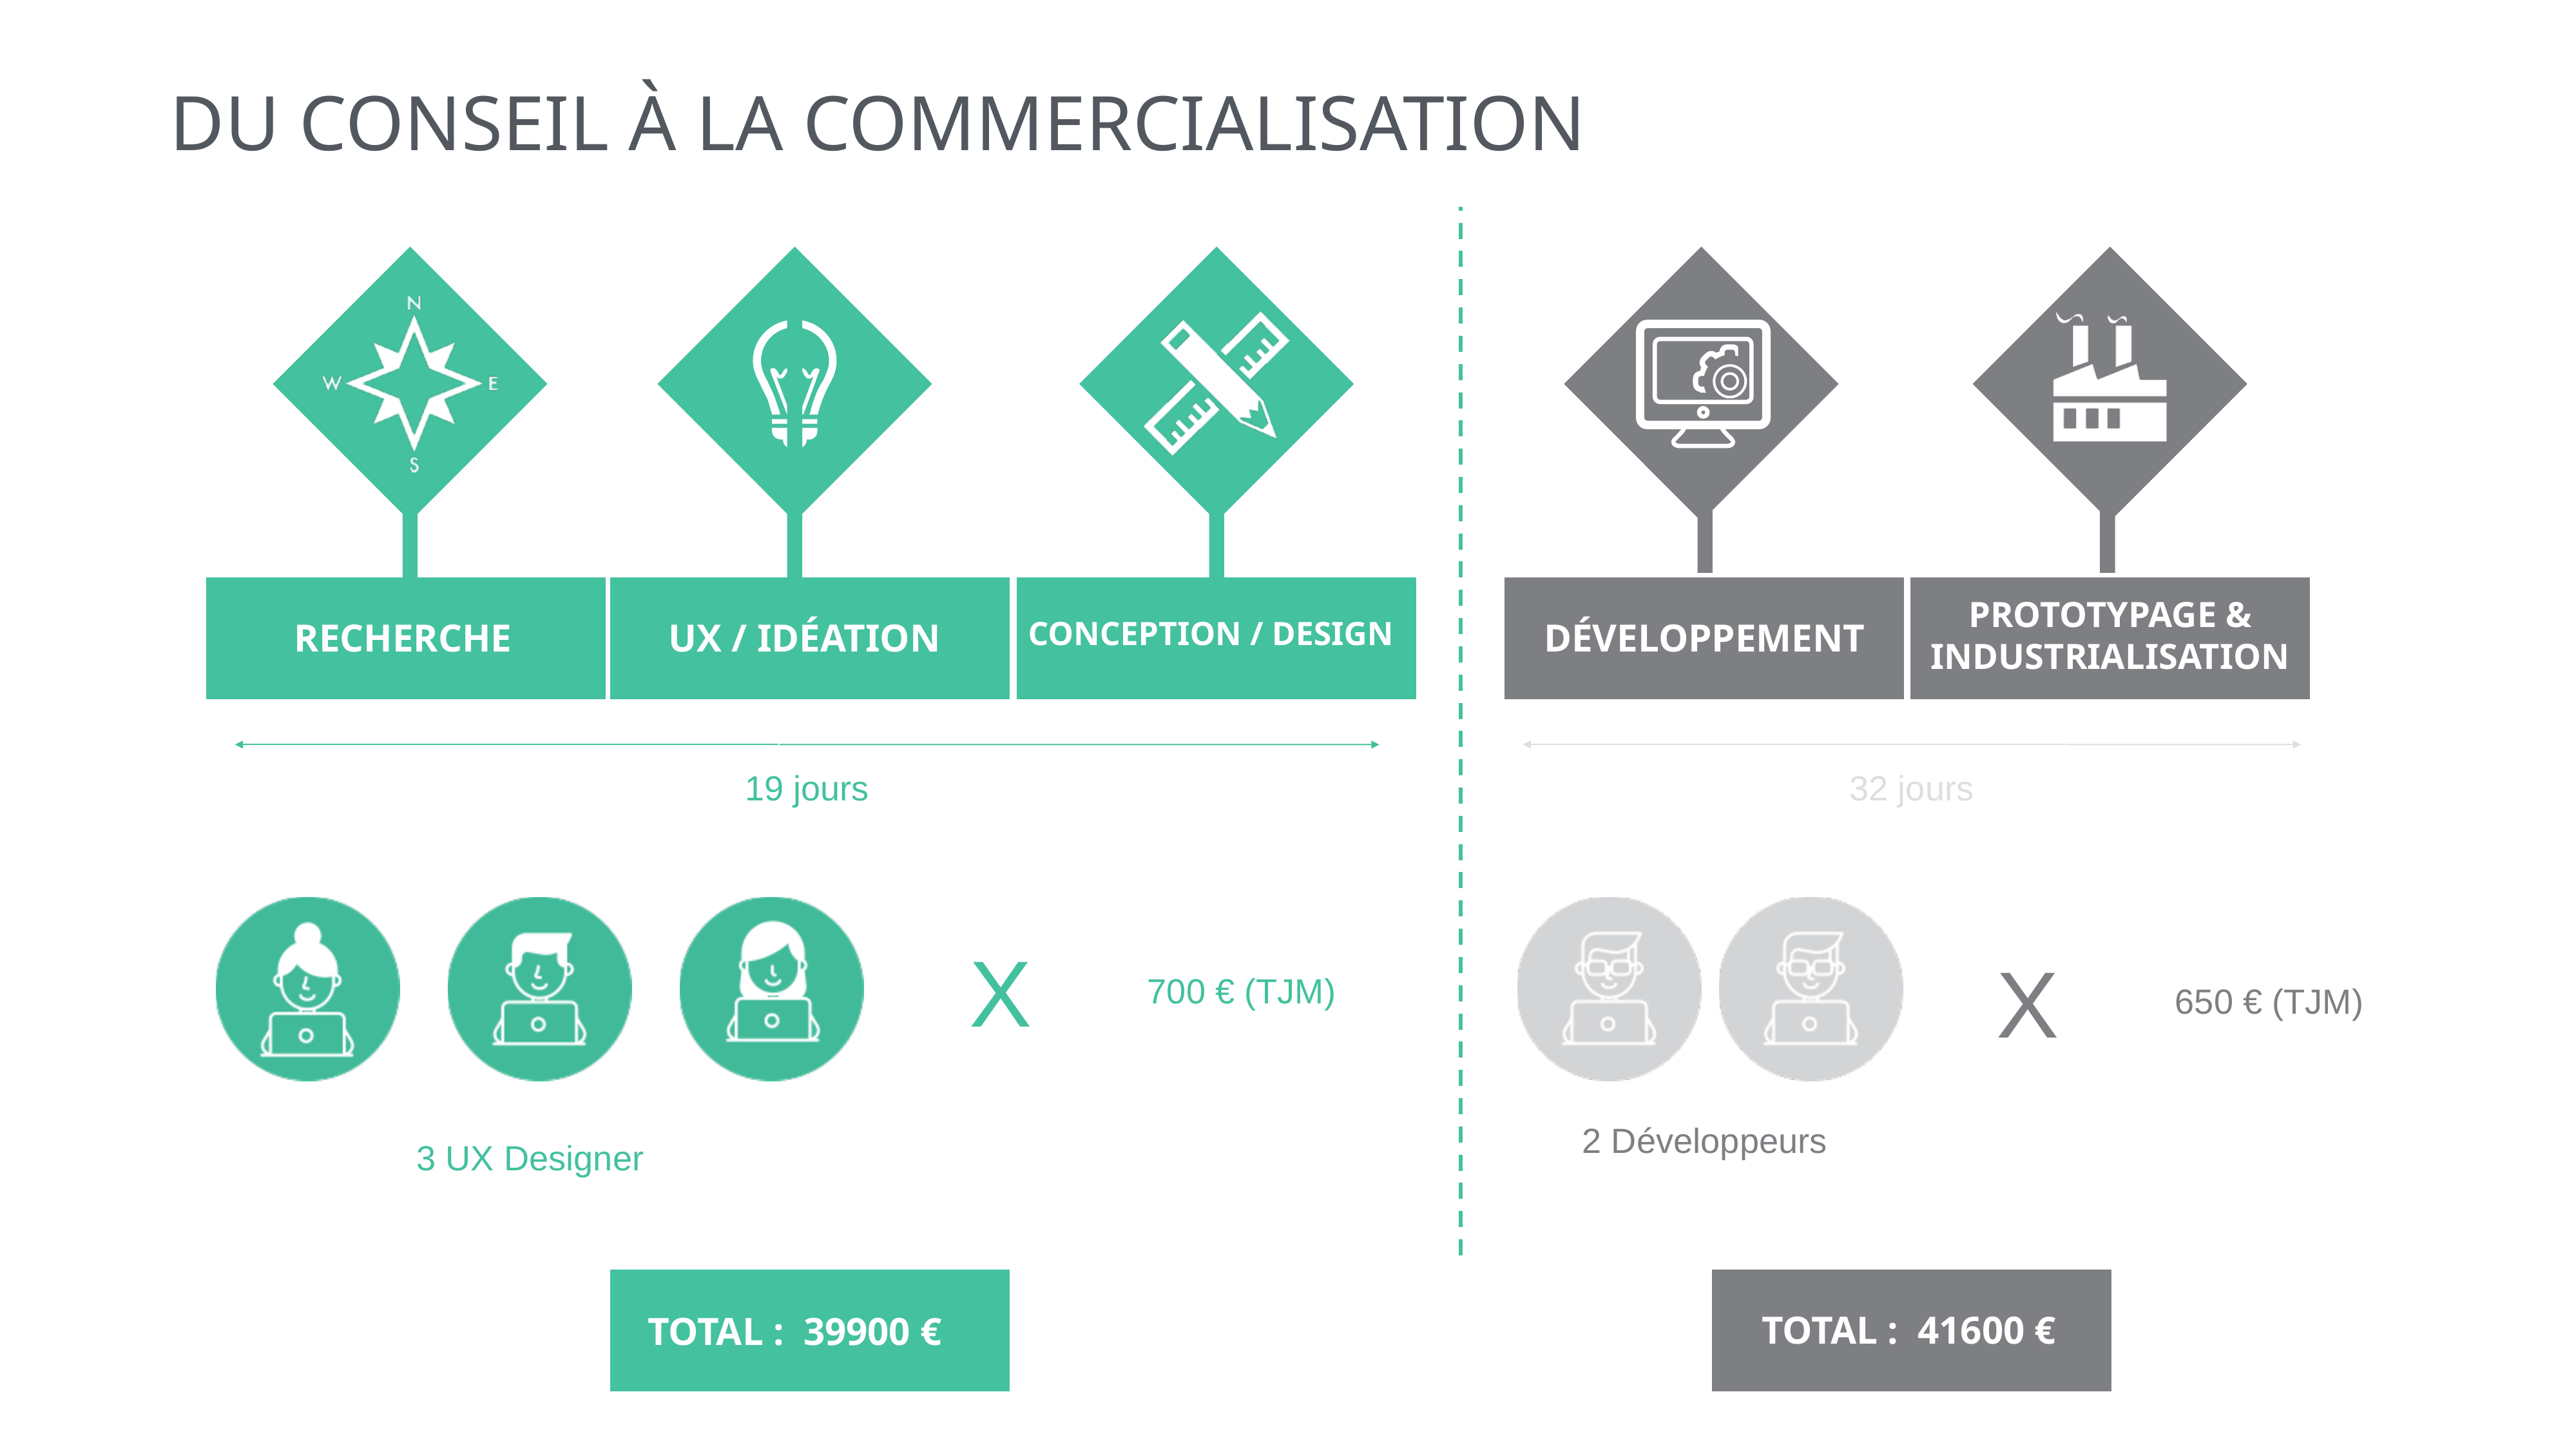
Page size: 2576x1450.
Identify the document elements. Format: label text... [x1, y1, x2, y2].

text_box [1709, 1267, 2114, 1394]
text_box [204, 575, 608, 701]
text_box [1972, 246, 2248, 522]
text_box [1908, 575, 2312, 583]
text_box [273, 246, 548, 522]
text_box [608, 1267, 1012, 1393]
text_box [2100, 527, 2115, 575]
picture [1718, 897, 1903, 1082]
text_box X [1991, 938, 2065, 1062]
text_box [1523, 744, 2302, 859]
text_box Conception / design [1019, 604, 1403, 661]
text_box 650 € (TJM) [2169, 974, 2369, 1027]
text_box [608, 575, 1012, 701]
text_box développement [1535, 605, 1874, 669]
text_box 3 UX Designer [262, 1126, 799, 1187]
text_box UX / idéation [659, 605, 950, 669]
text_box RECHERCHE [285, 605, 521, 669]
text_box [1503, 575, 1907, 701]
text_box [787, 527, 803, 605]
text_box prototypage & industrialisation [1890, 583, 2331, 686]
text_box du conseil à la commercialisatioN [101, 70, 1657, 171]
text_box X [963, 927, 1037, 1052]
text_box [235, 744, 1379, 859]
text_box 700 € (TJM) [1142, 963, 1342, 1016]
text_box [1015, 575, 1419, 701]
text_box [1079, 246, 1354, 522]
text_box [1564, 246, 1839, 522]
text_box TOTAL : 39900 € [638, 1299, 951, 1362]
text_box 2 Développeurs [1515, 1109, 1895, 1170]
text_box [215, 897, 865, 1082]
text_box [402, 527, 418, 605]
text_box [1697, 527, 1713, 575]
text_box [1908, 686, 2312, 701]
text_box [1209, 527, 1224, 604]
picture [1517, 897, 1702, 1082]
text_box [657, 246, 932, 522]
